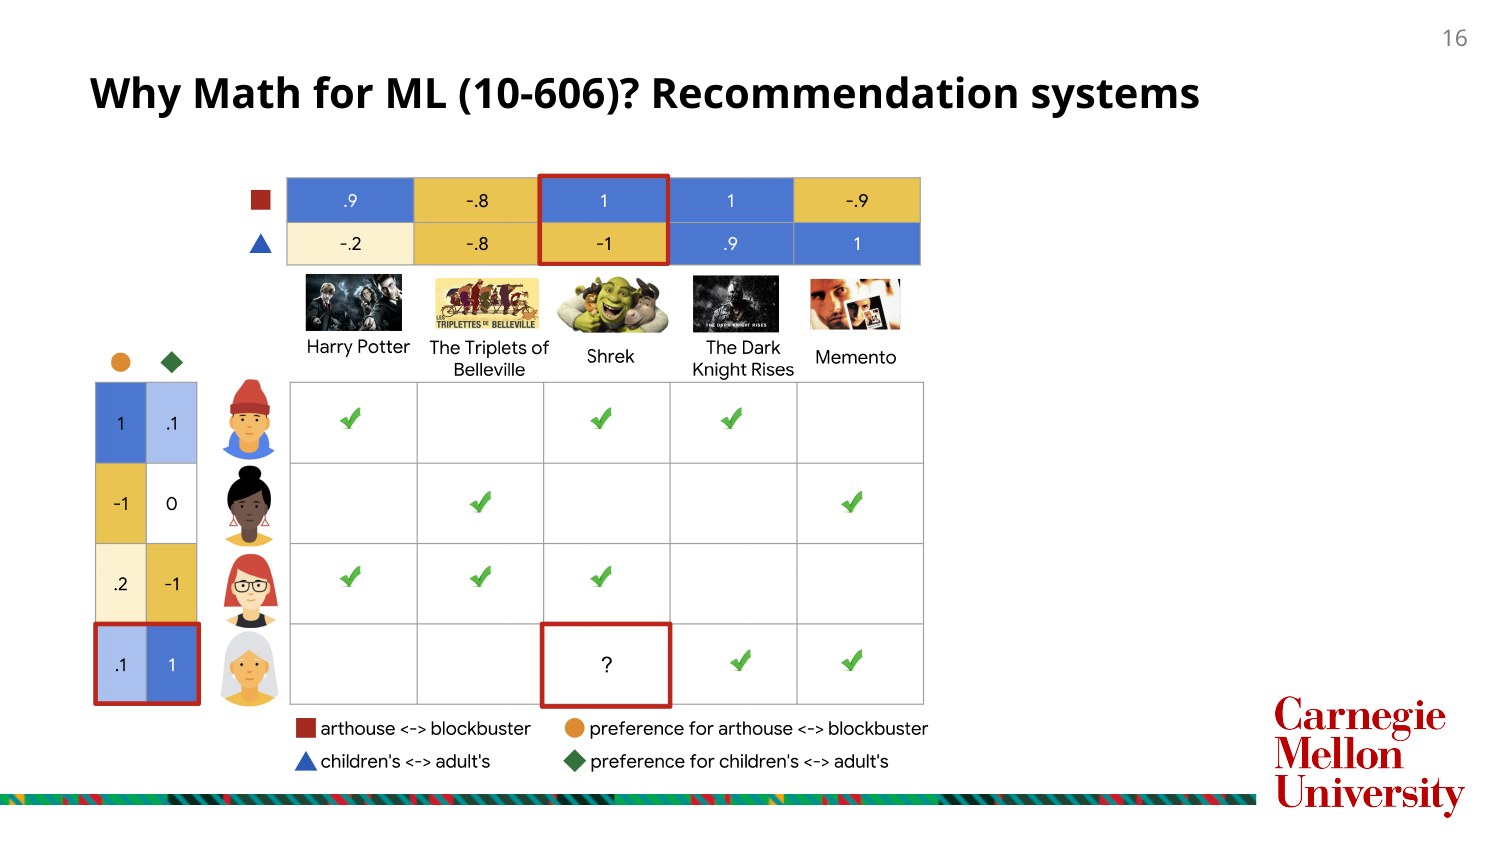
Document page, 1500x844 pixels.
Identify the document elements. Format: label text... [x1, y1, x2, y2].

title Why Math for ML (10-606)? Recommendation systems [75, 59, 1425, 160]
picture [0, 794, 1257, 805]
picture [1275, 696, 1465, 818]
picture [31, 158, 986, 785]
